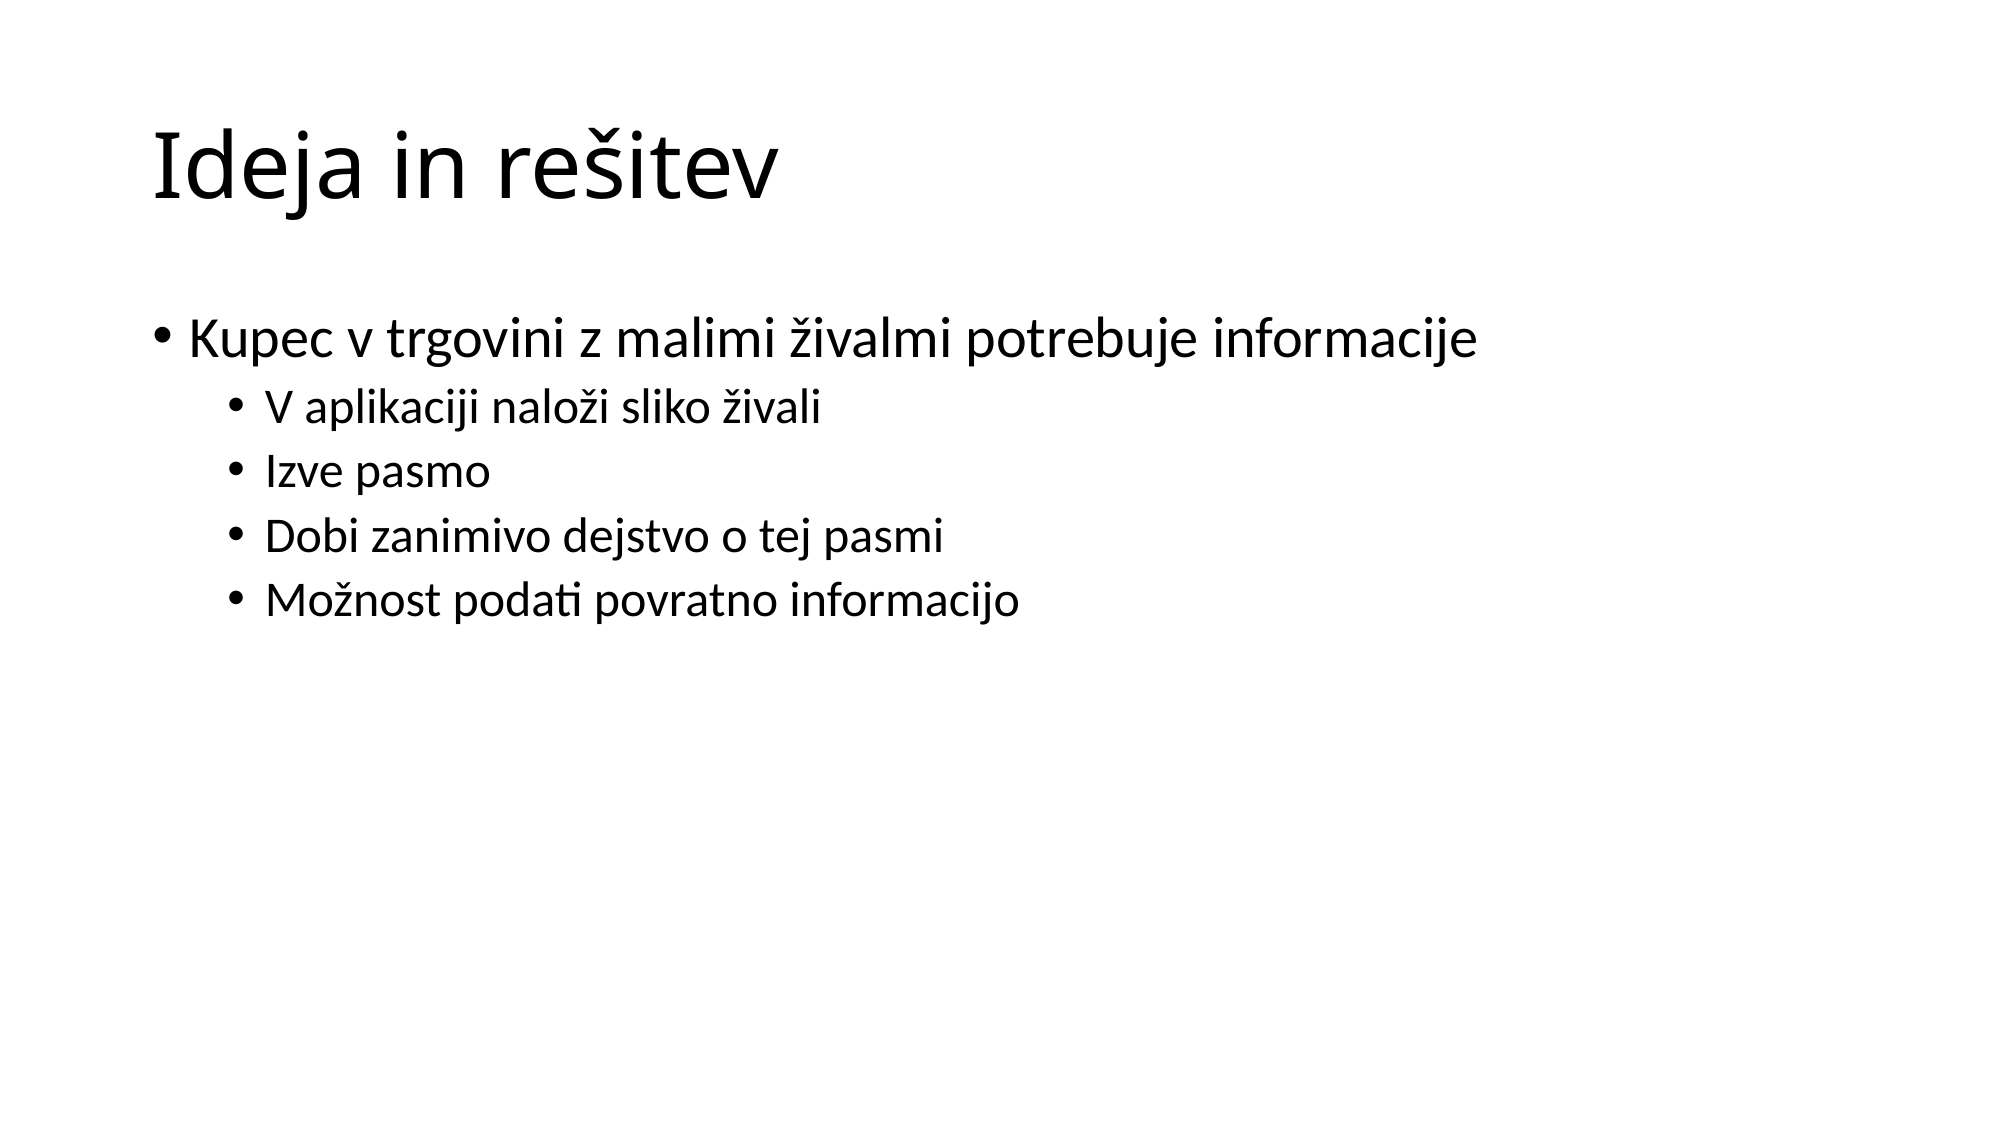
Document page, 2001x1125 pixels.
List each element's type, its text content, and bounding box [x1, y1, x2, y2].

title Ideja in rešitev [137, 59, 1863, 278]
list Kupec v trgovini z malimi živalmi potrebuje informacije V aplikaciji naloži sliko živali Izve pasmo Dobi zanimivo dejstvo o tej pasmi Možnost podati povratno informacijo [137, 299, 1863, 1014]
